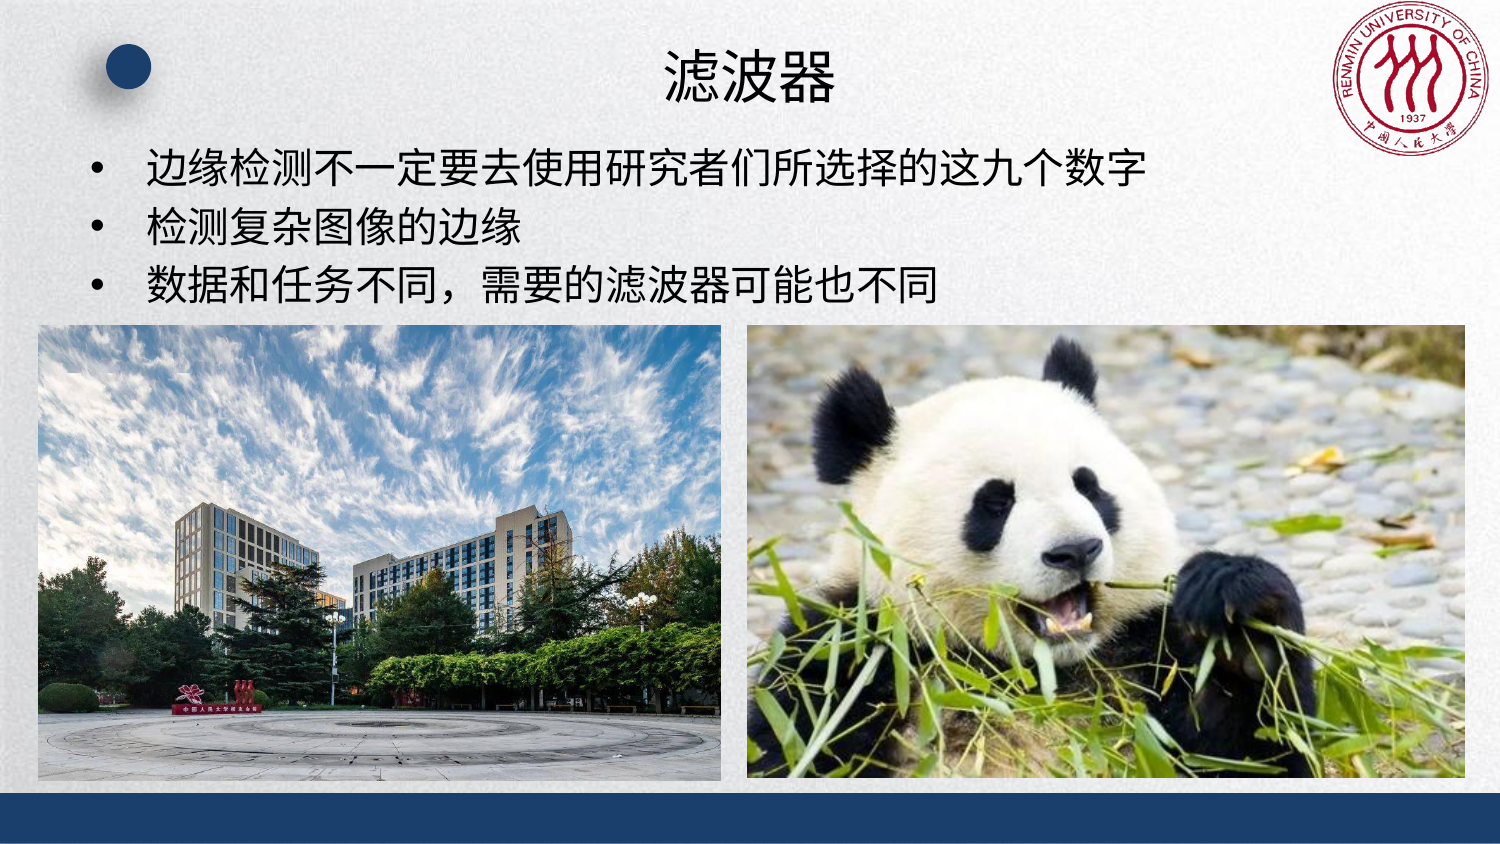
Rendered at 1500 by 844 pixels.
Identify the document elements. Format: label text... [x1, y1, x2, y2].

list 边缘检测不一定要去使用研究者们所选择的这九个数字 检测复杂图像的边缘 数据和任务不同，需要的滤波器可能也不同 [75, 134, 1425, 781]
picture [0, 0, 1500, 793]
title 滤波器 [75, 33, 1425, 116]
